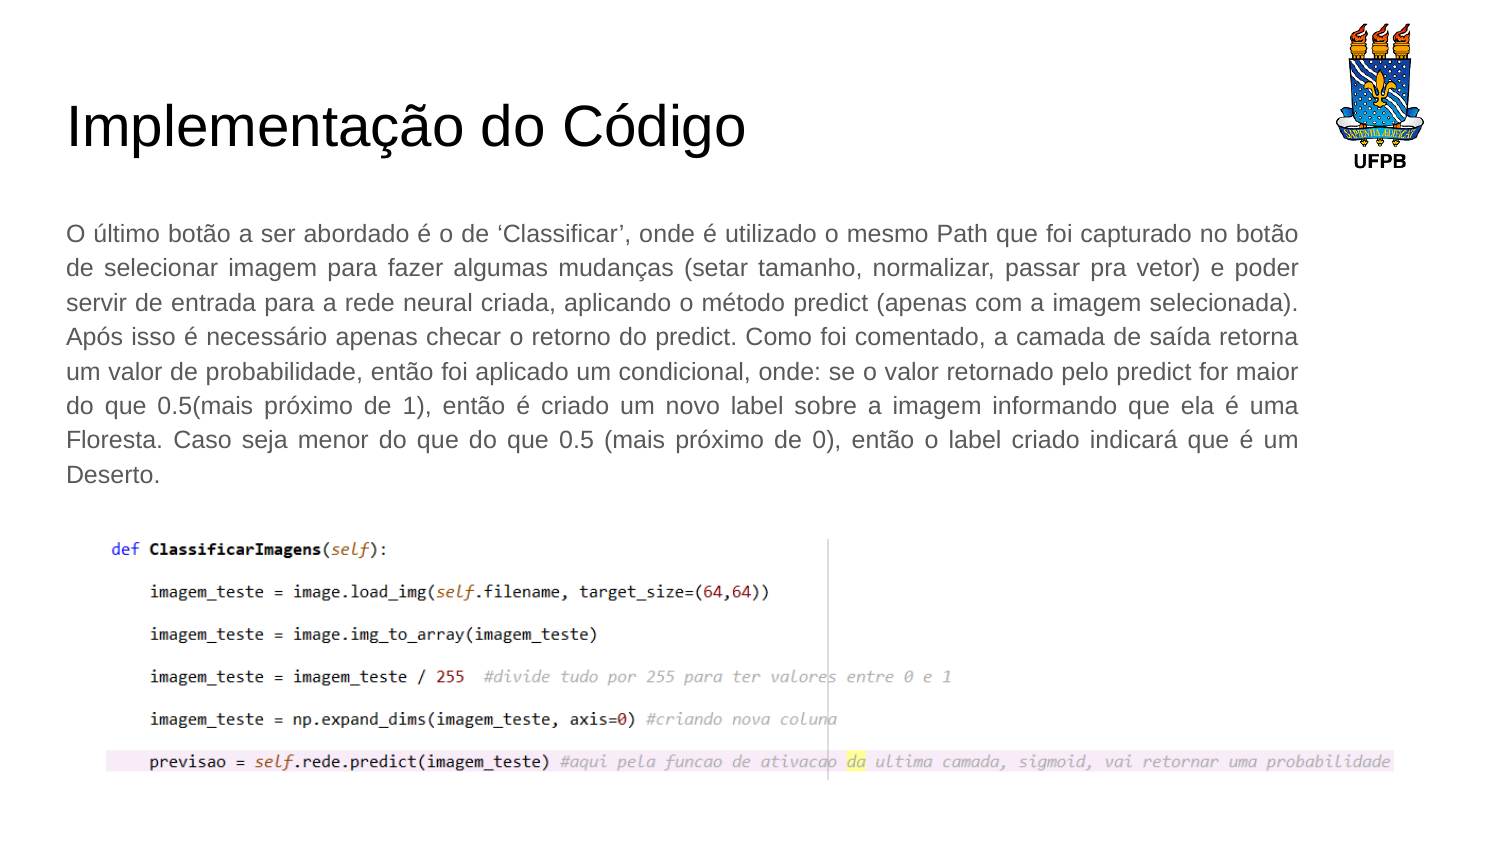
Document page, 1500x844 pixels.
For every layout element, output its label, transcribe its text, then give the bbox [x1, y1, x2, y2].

list O último botão a ser abordado é o de ‘Classificar’, onde é utilizado o mesmo Path que foi capturado no botão de selecionar imagem para fazer algumas mudanças (setar tamanho, normalizar, passar pra vetor) e poder servir de entrada para a rede neural criada, aplicando o método predict (apenas com a imagem selecionada). Após isso é necessário apenas checar o retorno do predict. Como foi comentado, a camada de saída retorna um valor de probabilidade, então foi aplicado um condicional, onde: se o valor retornado pelo predict for maior do que 0.5(mais próximo de 1), então é criado um novo label sobre a imagem informando que ela é uma Floresta. Caso seja menor do que do que 0.5 (mais próximo de 0), então o label criado indicará que é um Deserto. [51, 198, 1317, 759]
picture [105, 539, 1395, 781]
title Implementação do Código [51, 72, 1273, 167]
picture [1278, 19, 1487, 176]
